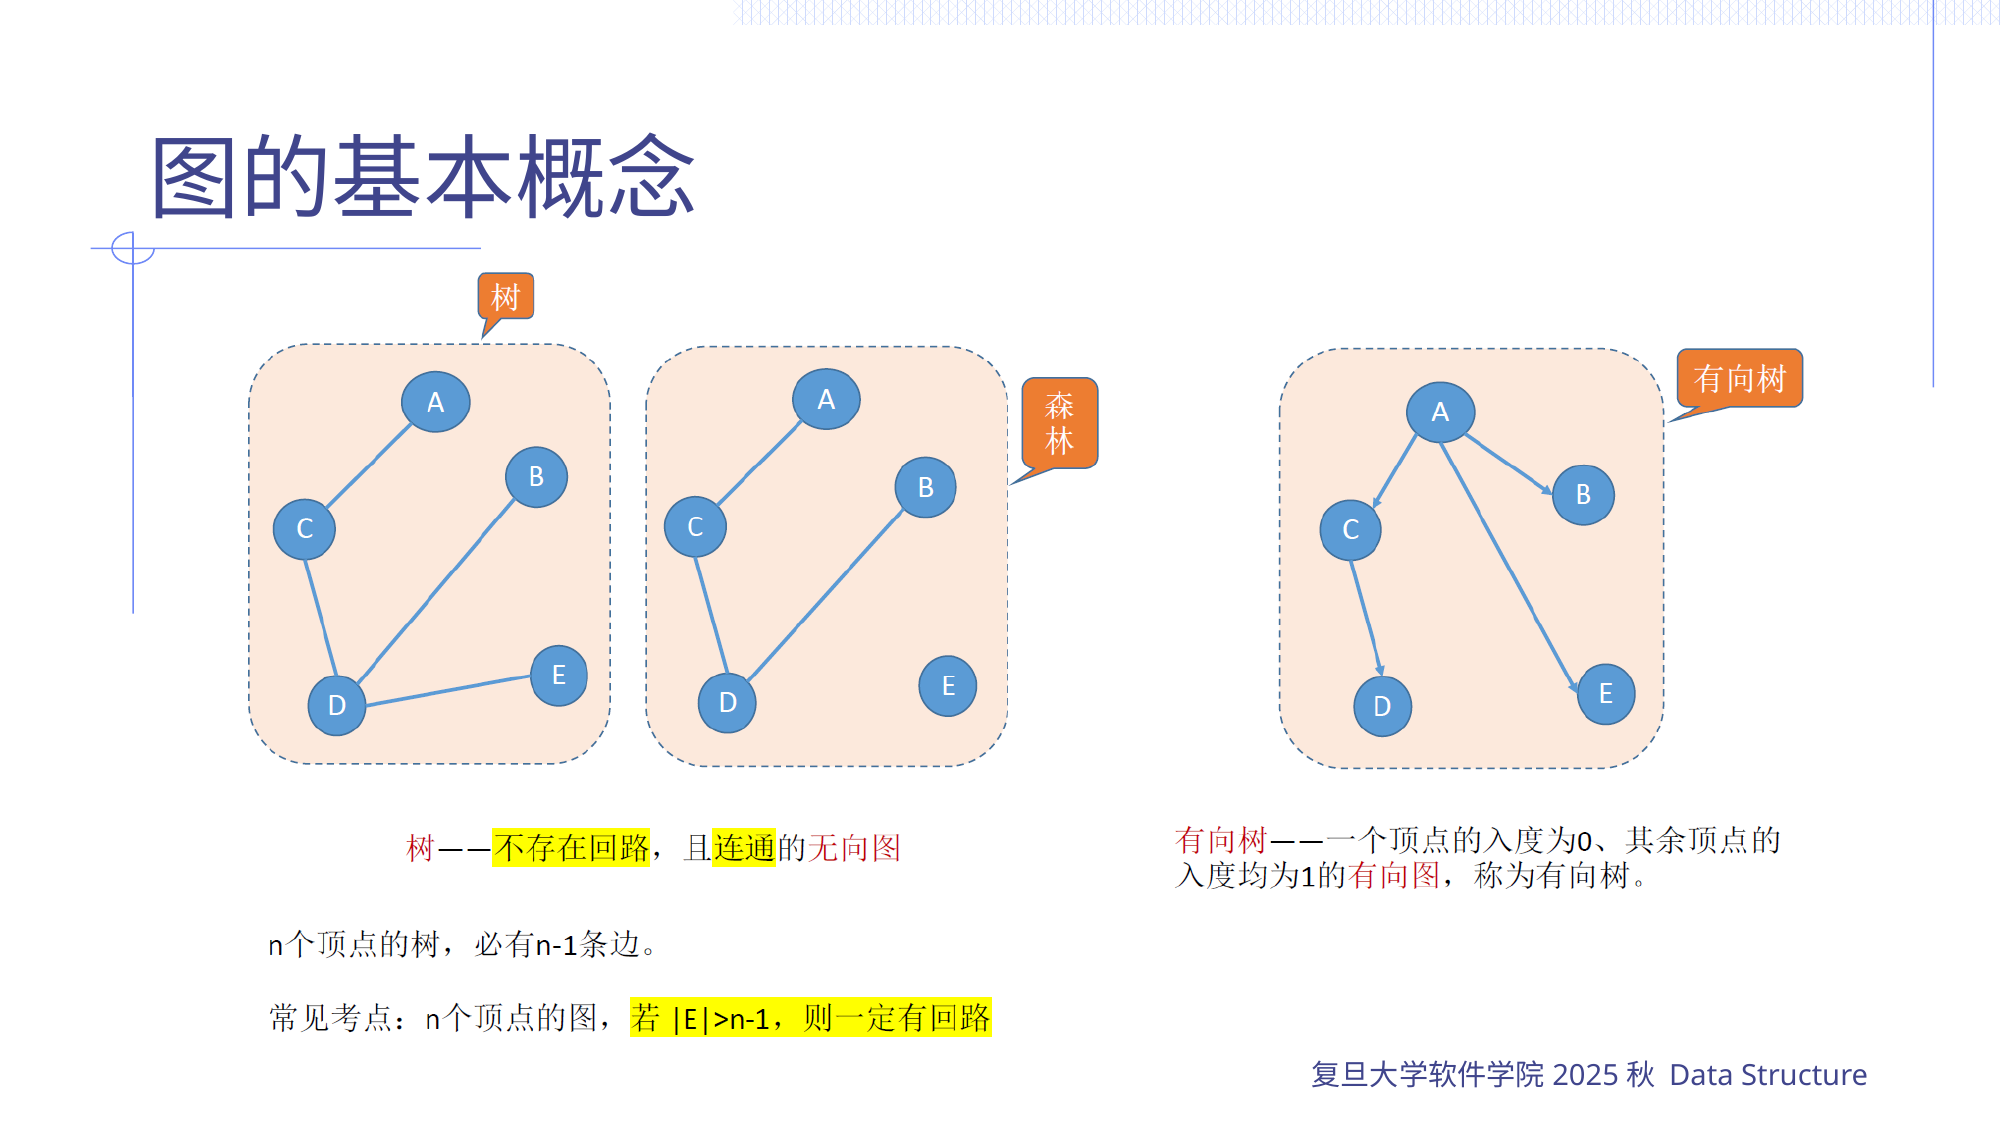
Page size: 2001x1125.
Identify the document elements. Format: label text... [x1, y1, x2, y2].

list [218, 255, 1849, 1045]
title 图的基本概念 [133, 50, 1834, 238]
